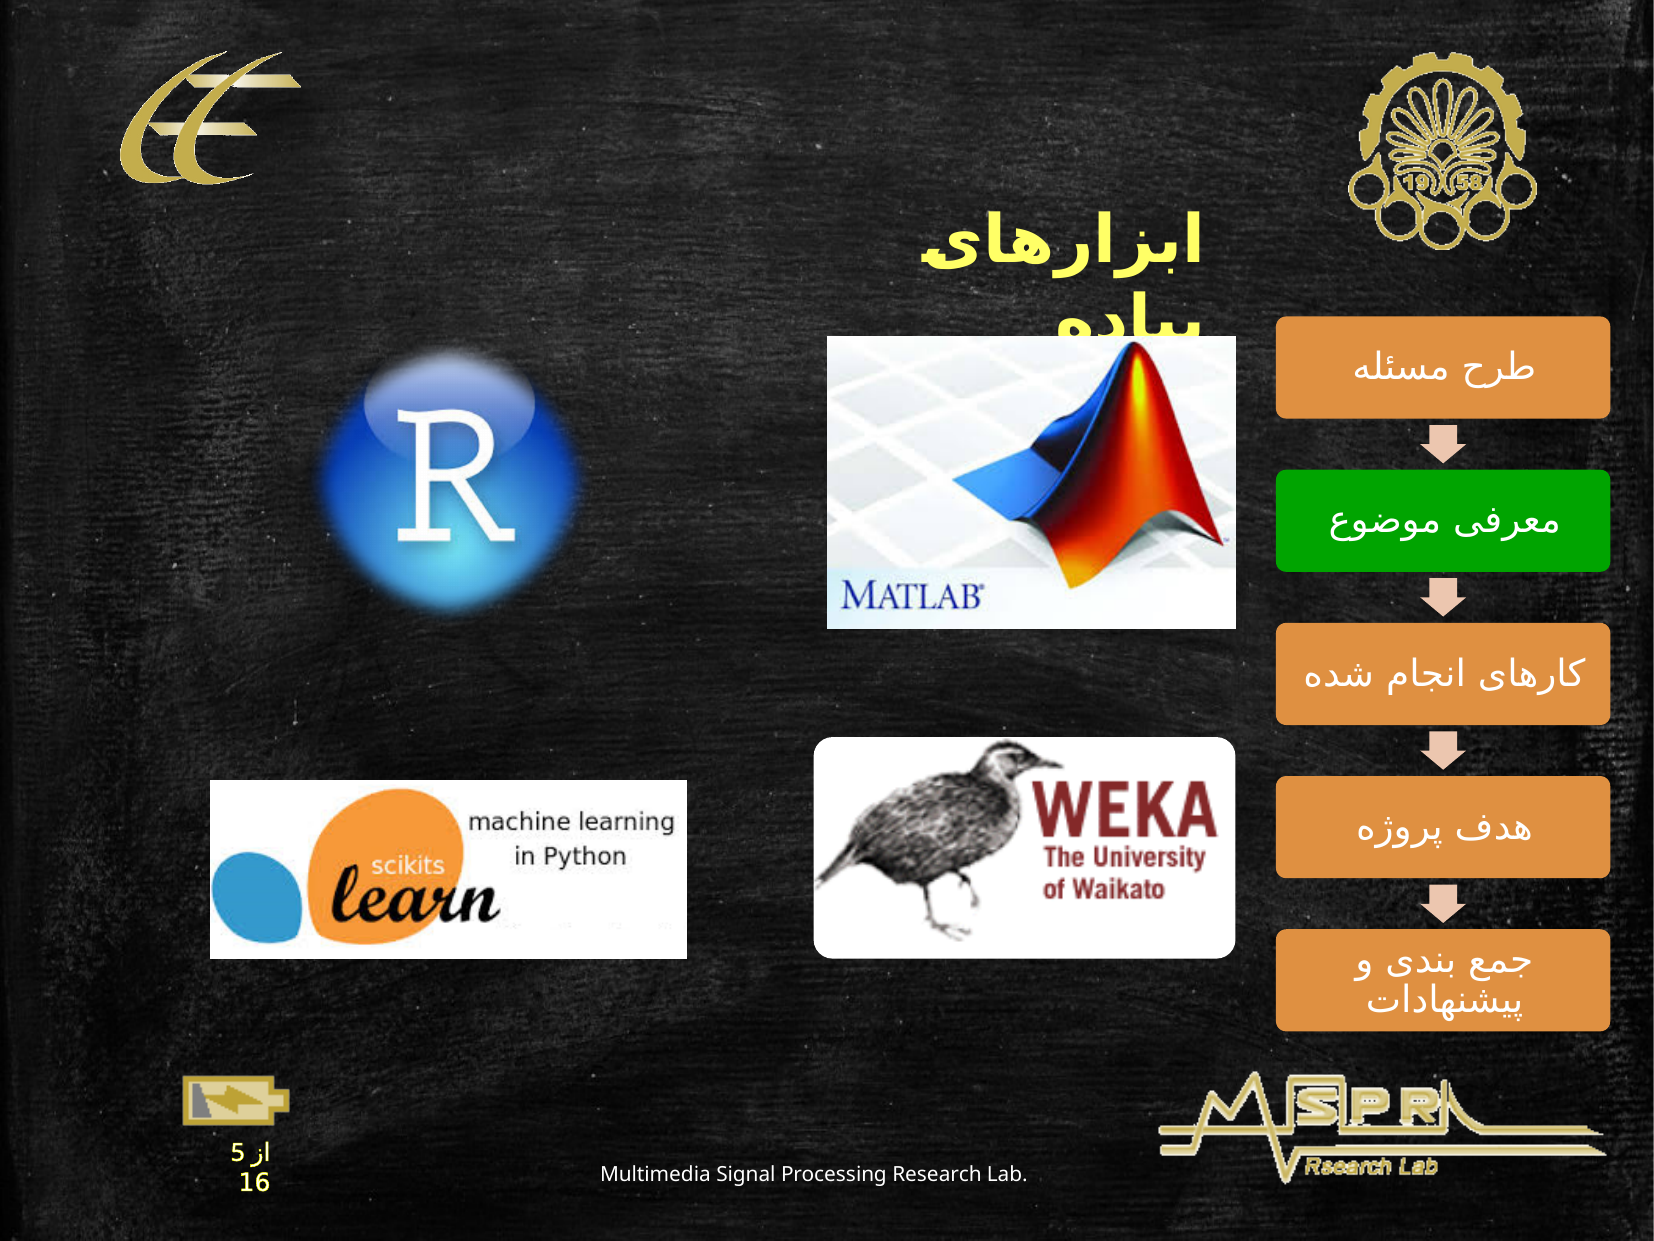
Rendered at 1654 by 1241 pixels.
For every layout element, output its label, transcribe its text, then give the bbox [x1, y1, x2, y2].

text_box Multimedia Signal Processing Research Lab. [576, 1153, 1052, 1191]
picture [827, 336, 1236, 629]
picture [119, 51, 301, 189]
slide_number 5 از 16 [187, 1138, 286, 1195]
picture [1348, 51, 1537, 250]
picture [172, 1067, 301, 1138]
picture [1154, 1067, 1618, 1191]
picture [210, 780, 687, 959]
picture [302, 335, 595, 629]
picture [813, 737, 1236, 959]
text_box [1269, 316, 1618, 1032]
text_box ابزارهای پیاده سازی [828, 188, 1221, 290]
